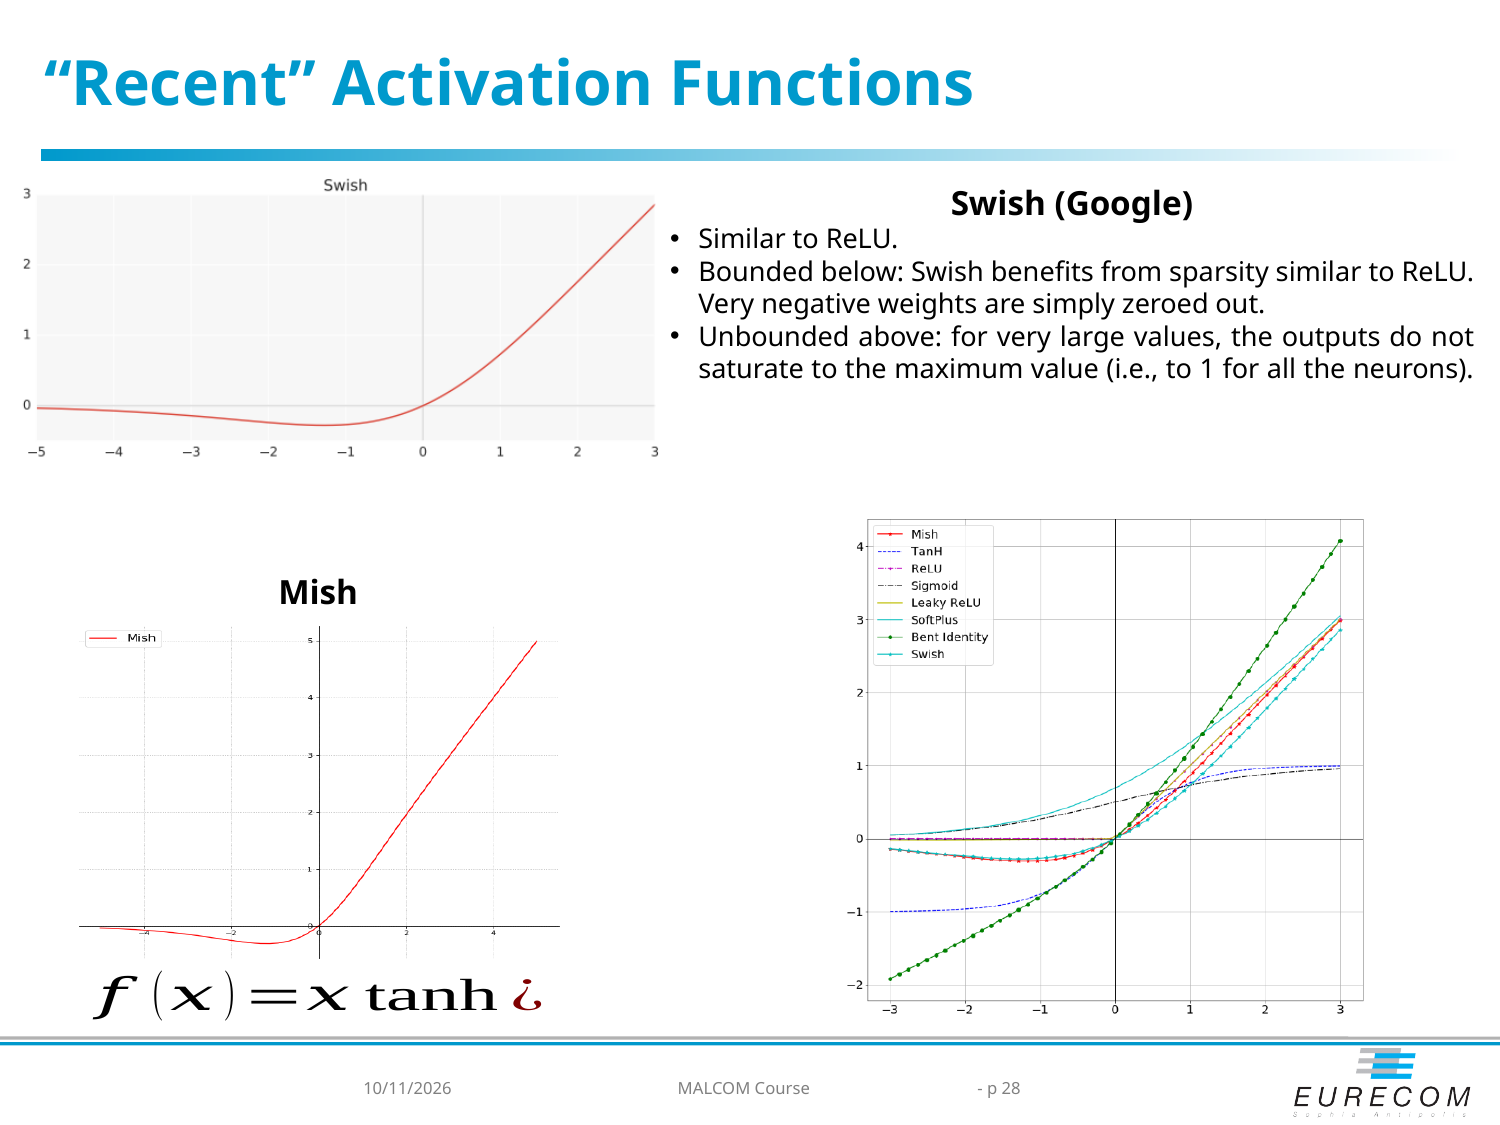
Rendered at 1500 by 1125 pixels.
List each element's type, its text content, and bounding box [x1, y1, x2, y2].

picture [844, 512, 1364, 1018]
text_box Swish (Google) Similar to ReLU. Bounded below: Swish benefits from sparsity similar to ReLU. Very negative weights are simply zeroed out. Unbounded above: for very large values, the outputs do not saturate to the maximum value (i.e., to 1 for all the neurons). [655, 174, 1489, 424]
picture [1293, 1048, 1477, 1118]
picture [0, 177, 668, 475]
footer MALCOM Course [537, 1070, 951, 1103]
text_box “Recent” Activation Functions [29, 35, 1436, 142]
picture [69, 618, 567, 965]
slide_number - p 28 [962, 1070, 1081, 1103]
text_box Mish [263, 563, 373, 617]
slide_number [348, 1070, 526, 1103]
